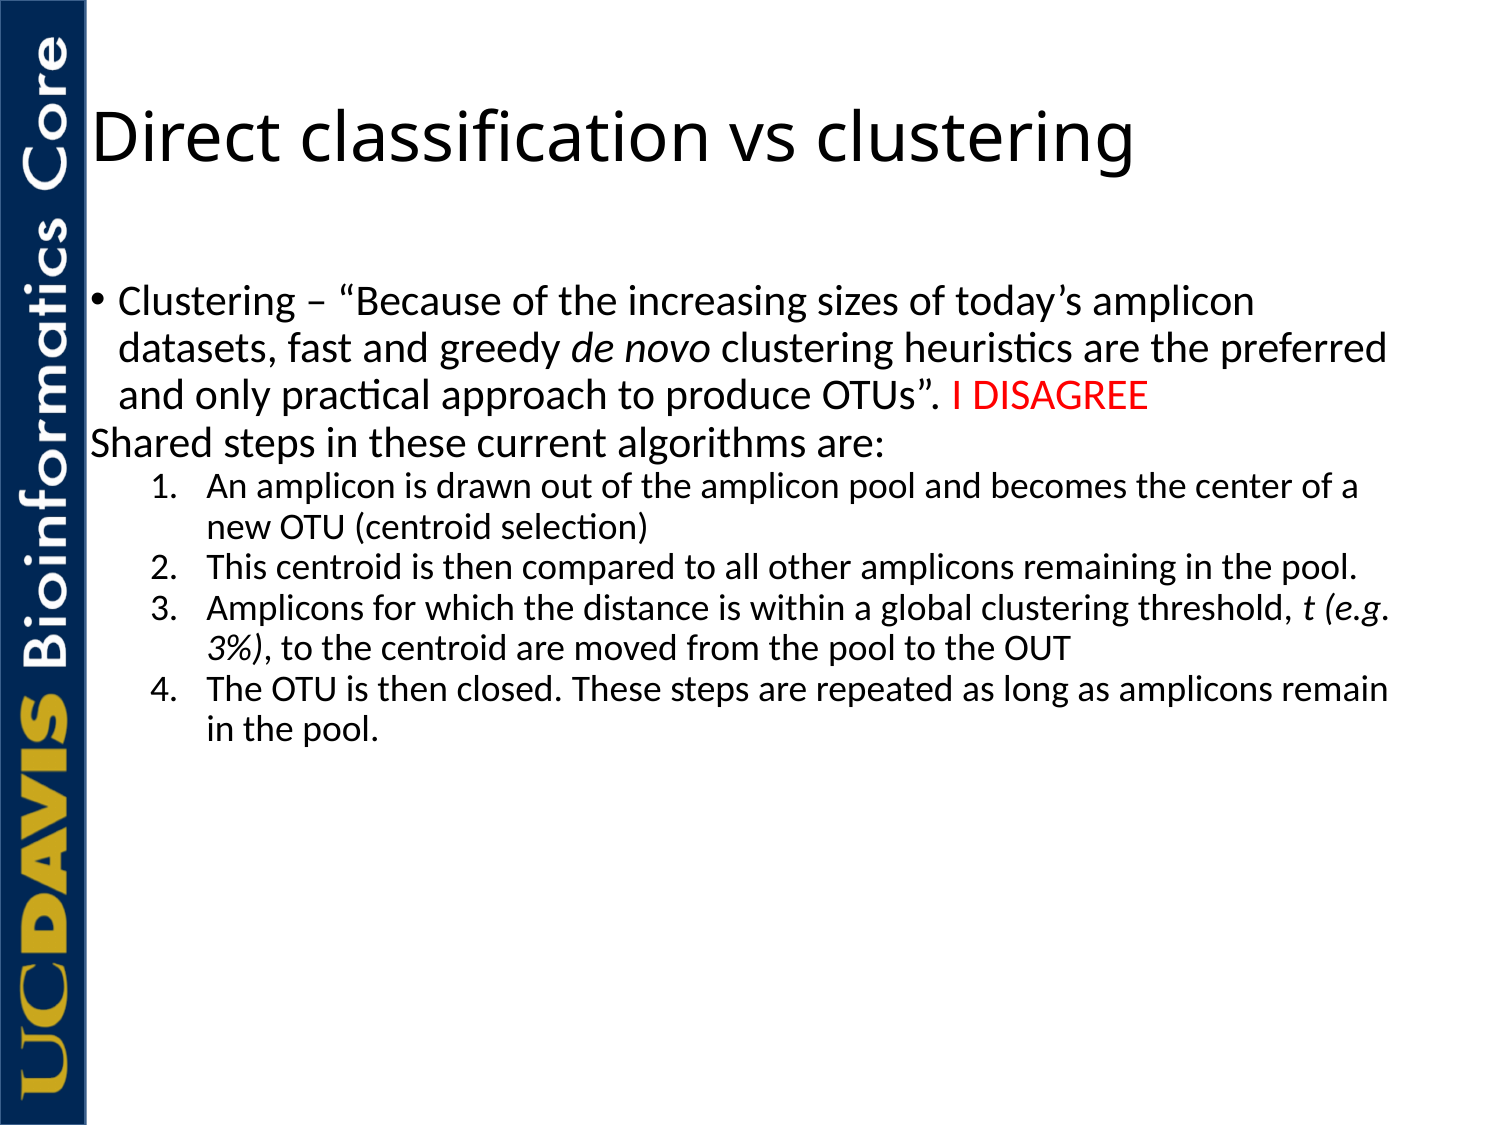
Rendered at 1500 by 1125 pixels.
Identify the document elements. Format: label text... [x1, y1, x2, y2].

picture [6, 0, 84, 1121]
title Direct classification vs clustering [75, 45, 1425, 233]
list Clustering – “Because of the increasing sizes of today’s amplicon datasets, fast and greedy de novo clustering heuristics are the preferred and only practical approach to produce OTUs”. I DISAGREE Shared steps in these current algorithms are: An amplicon is drawn out of the amplicon pool and becomes the center of a new OTU (centroid selection) This centroid is then compared to all other amplicons remaining in the pool. Amplicons for which the distance is within a global clustering threshold, t (e.g. 3%), to the centroid are moved from the pool to the OUT The OTU is then closed. These steps are repeated as long as amplicons remain in the pool. [75, 262, 1425, 1078]
